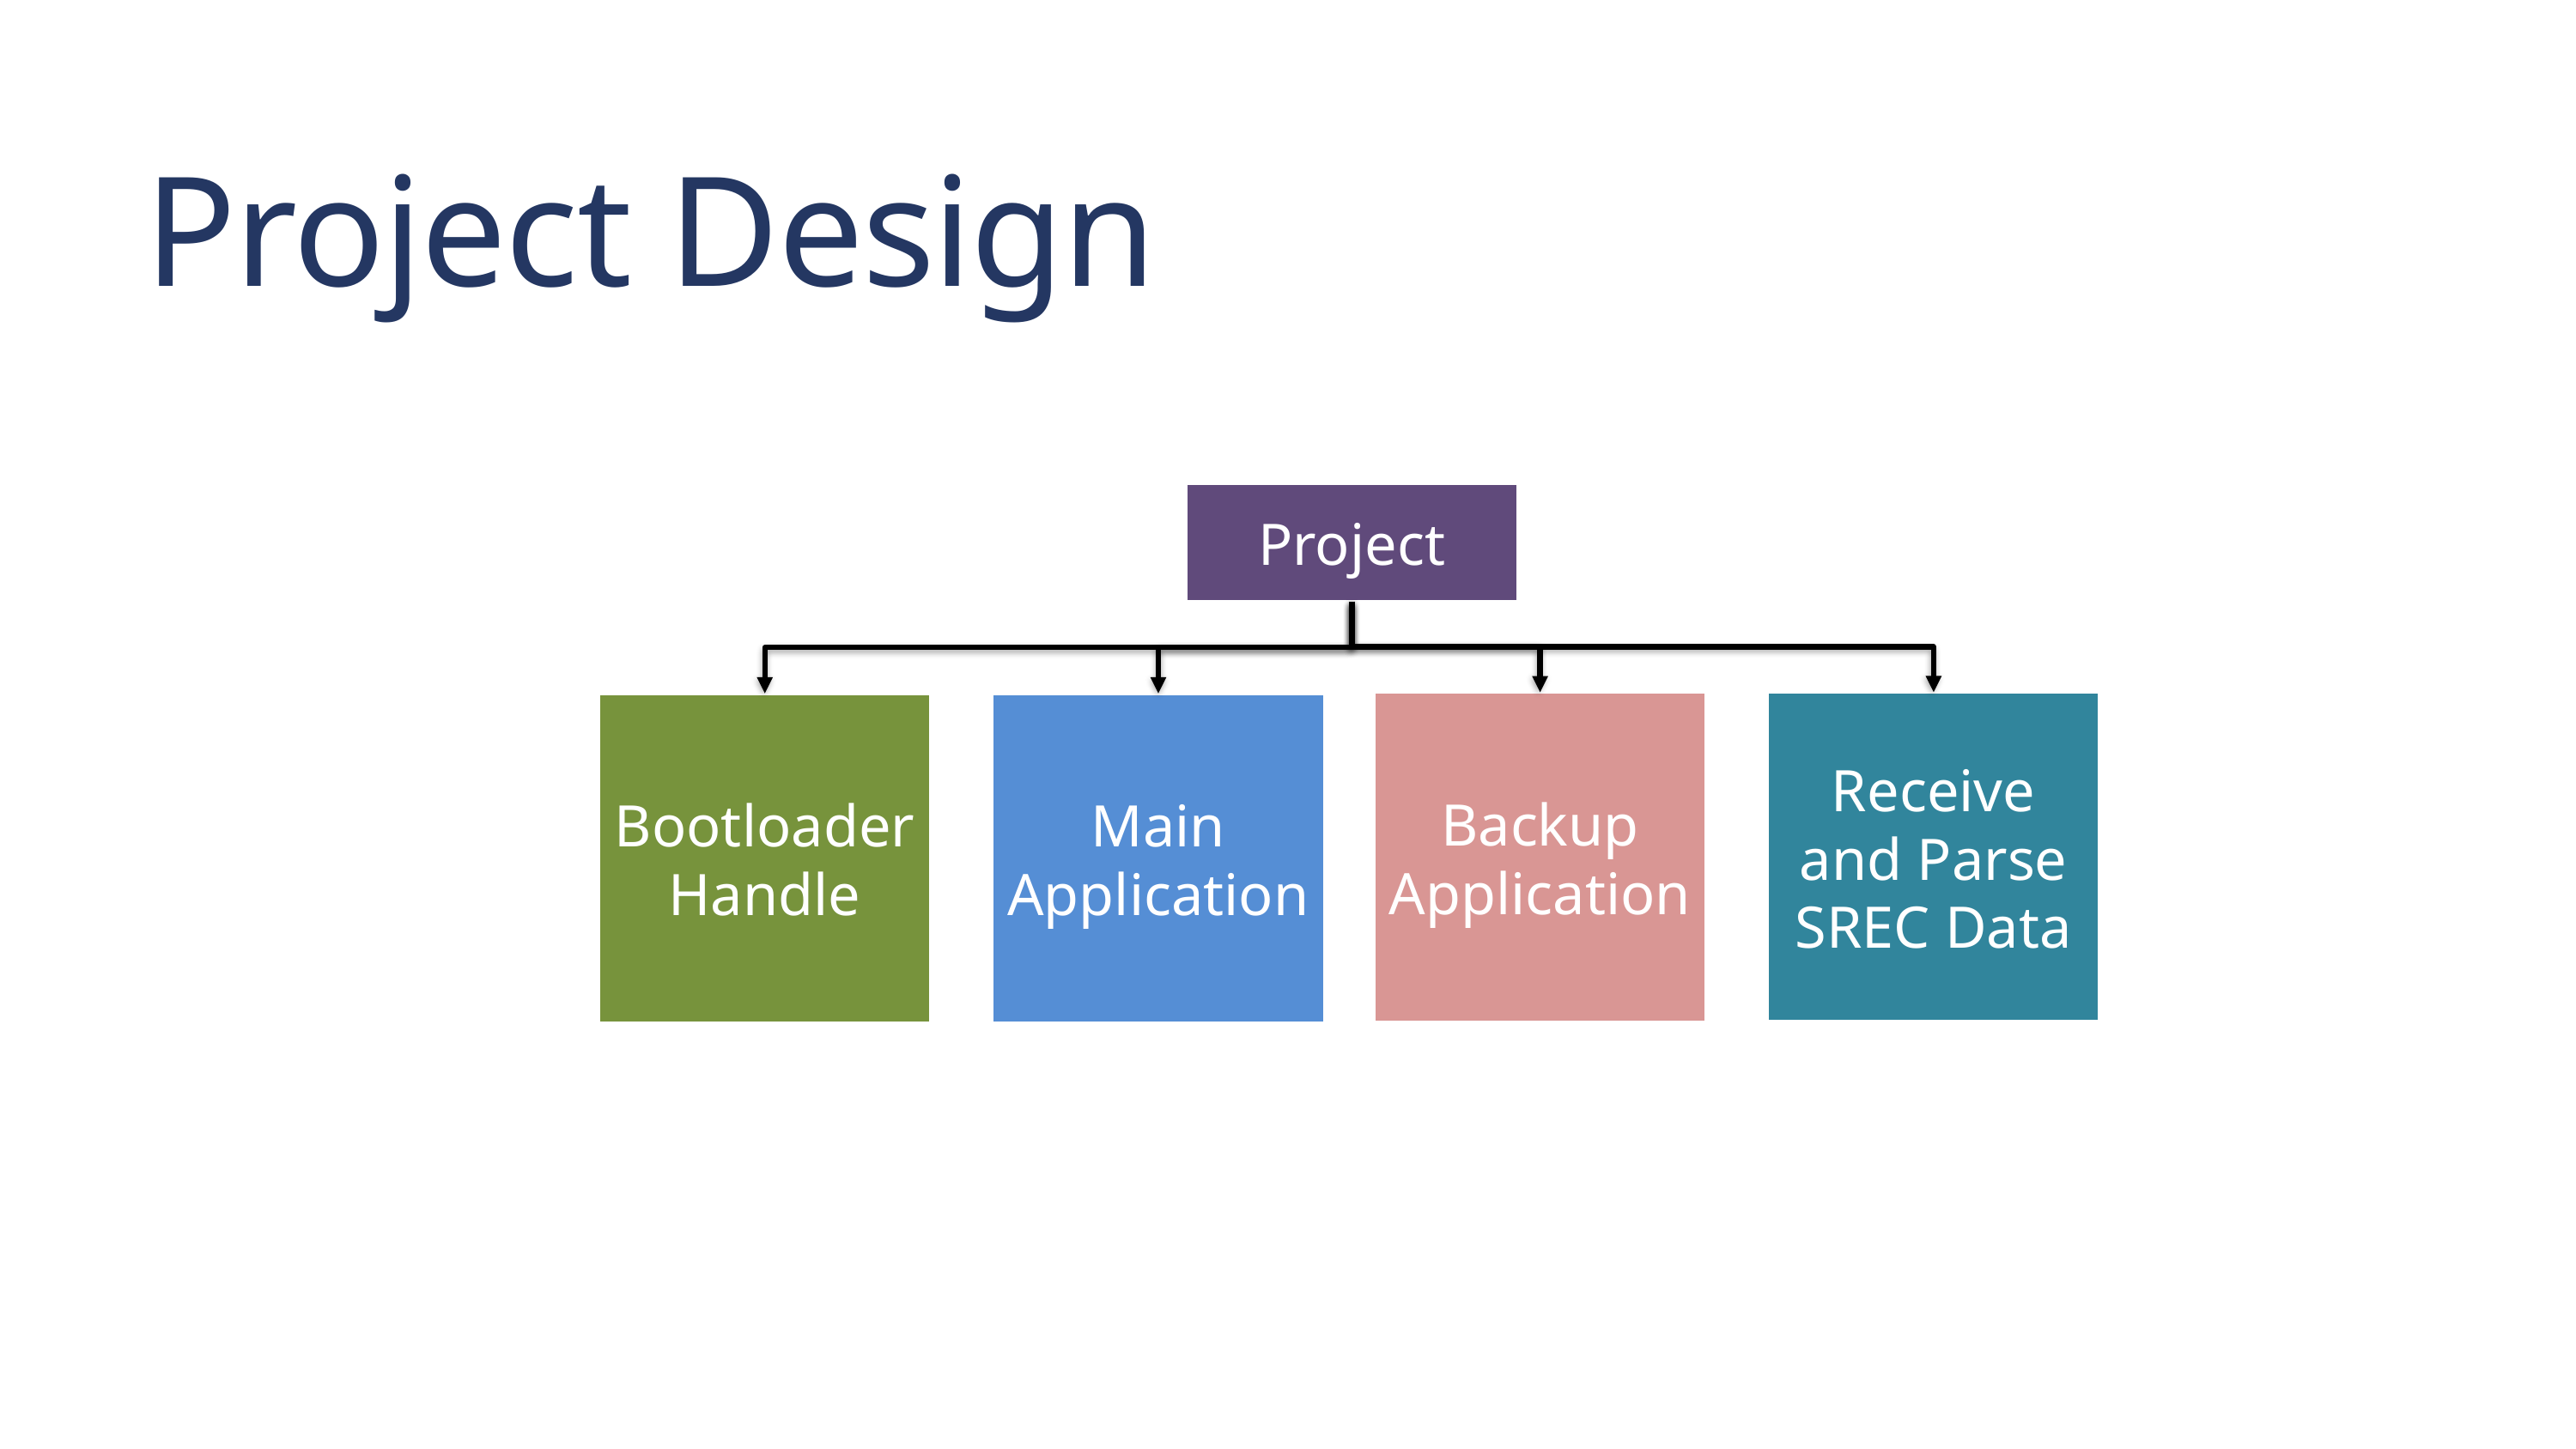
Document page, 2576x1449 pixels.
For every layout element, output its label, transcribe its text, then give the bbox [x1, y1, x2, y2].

text_box Project [1184, 481, 1520, 603]
text_box Backup Application [1372, 690, 1708, 1024]
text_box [1012, 354, 1105, 942]
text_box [1597, 355, 1689, 938]
text_box Project Design [144, 179, 1740, 317]
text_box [1400, 552, 1492, 742]
text_box Main Application [990, 692, 1327, 1025]
text_box Receive and Parse SREC Data [1765, 690, 2102, 1024]
text_box Bootloader Handle [597, 692, 933, 1025]
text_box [1209, 550, 1302, 745]
